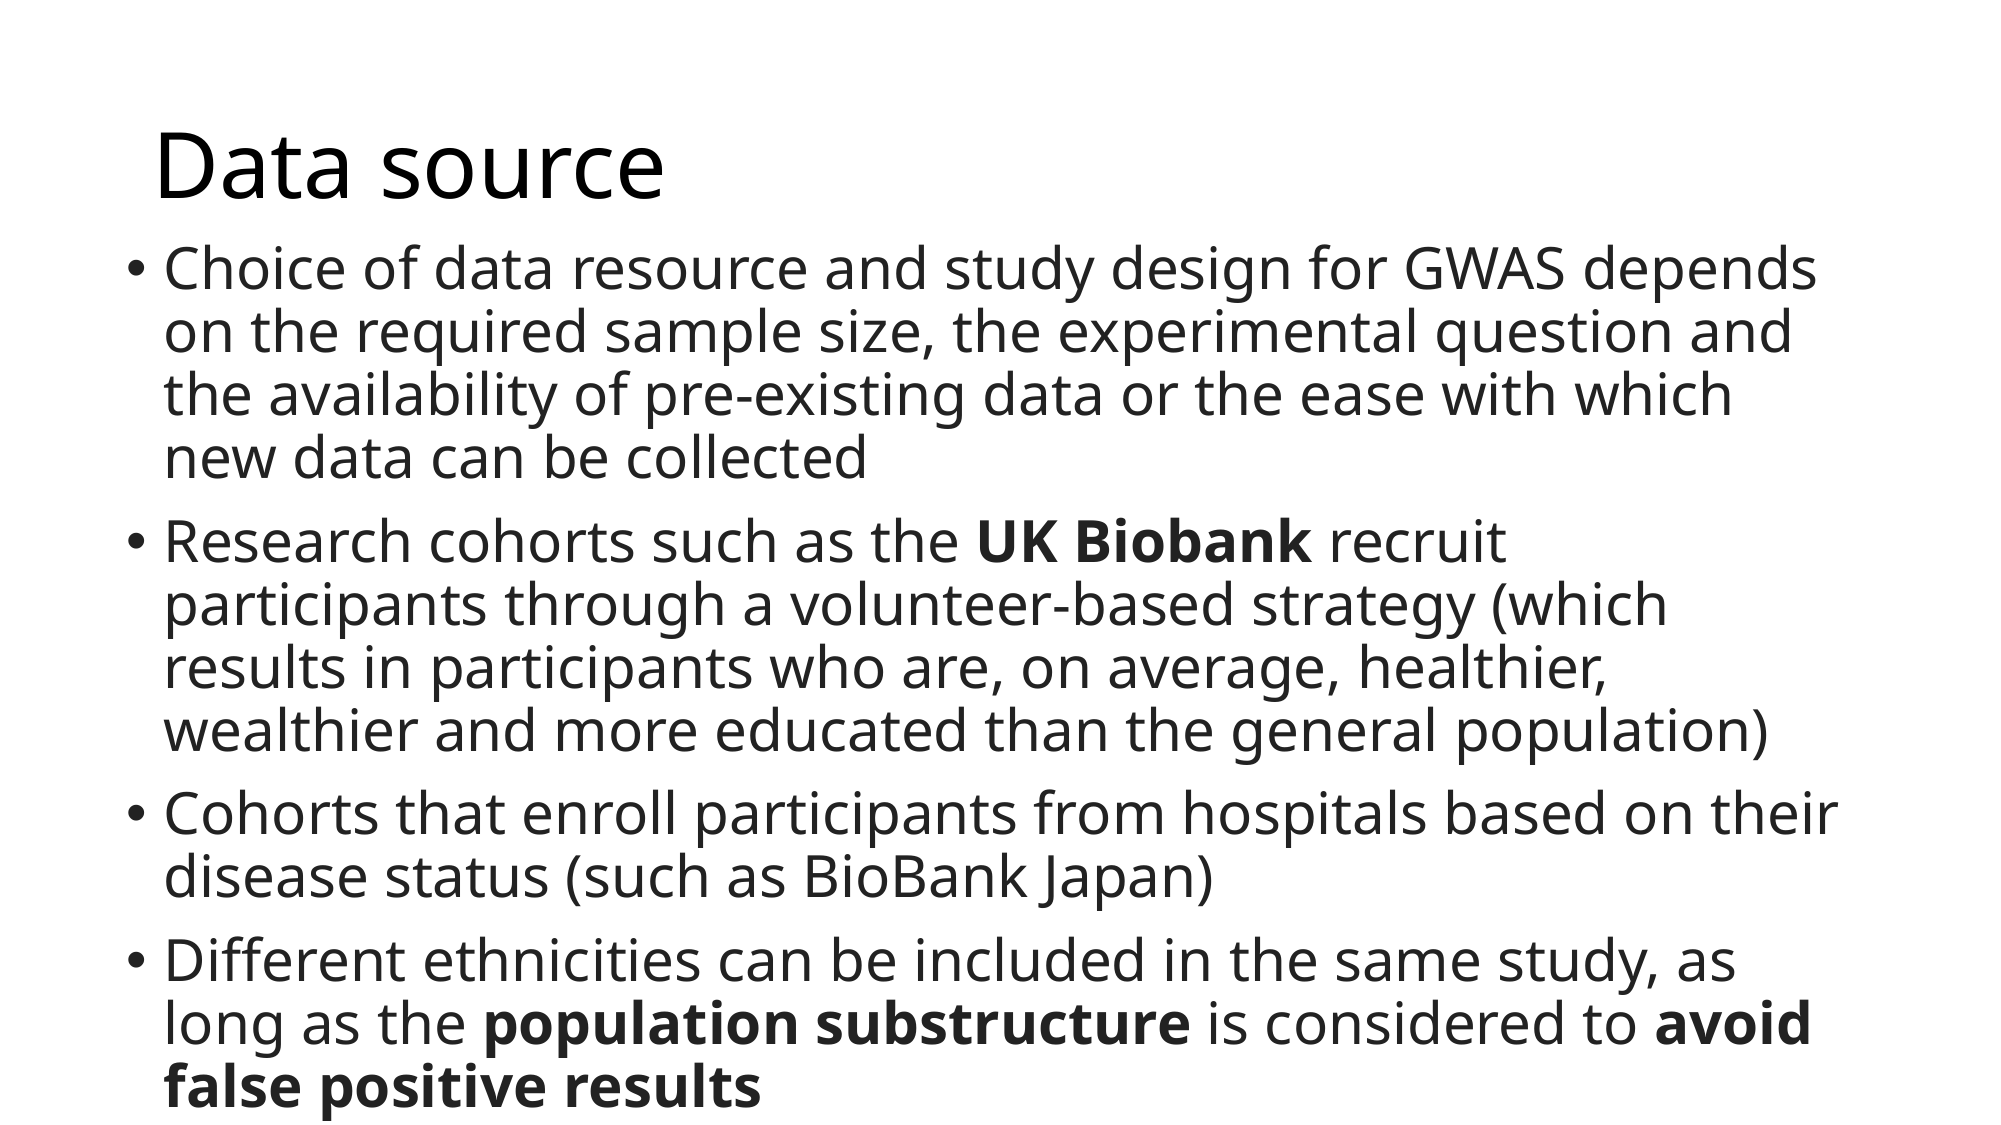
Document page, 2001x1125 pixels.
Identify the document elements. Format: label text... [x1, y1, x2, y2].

title Data source [137, 59, 1863, 231]
list Choice of data resource and study design for GWAS depends on the required sample size, the experimental question and the availability of pre-existing data or the ease with which new data can be collected Research cohorts such as the UK Biobank recruit participants through a volunteer-based strategy (which results in participants who are, on average, healthier, wealthier and more educated than the general population) Cohorts that enroll participants from hospitals based on their disease status (such as BioBank Japan) Different ethnicities can be included in the same study, as long as the population substructure is considered to avoid false positive results [111, 231, 1863, 1014]
